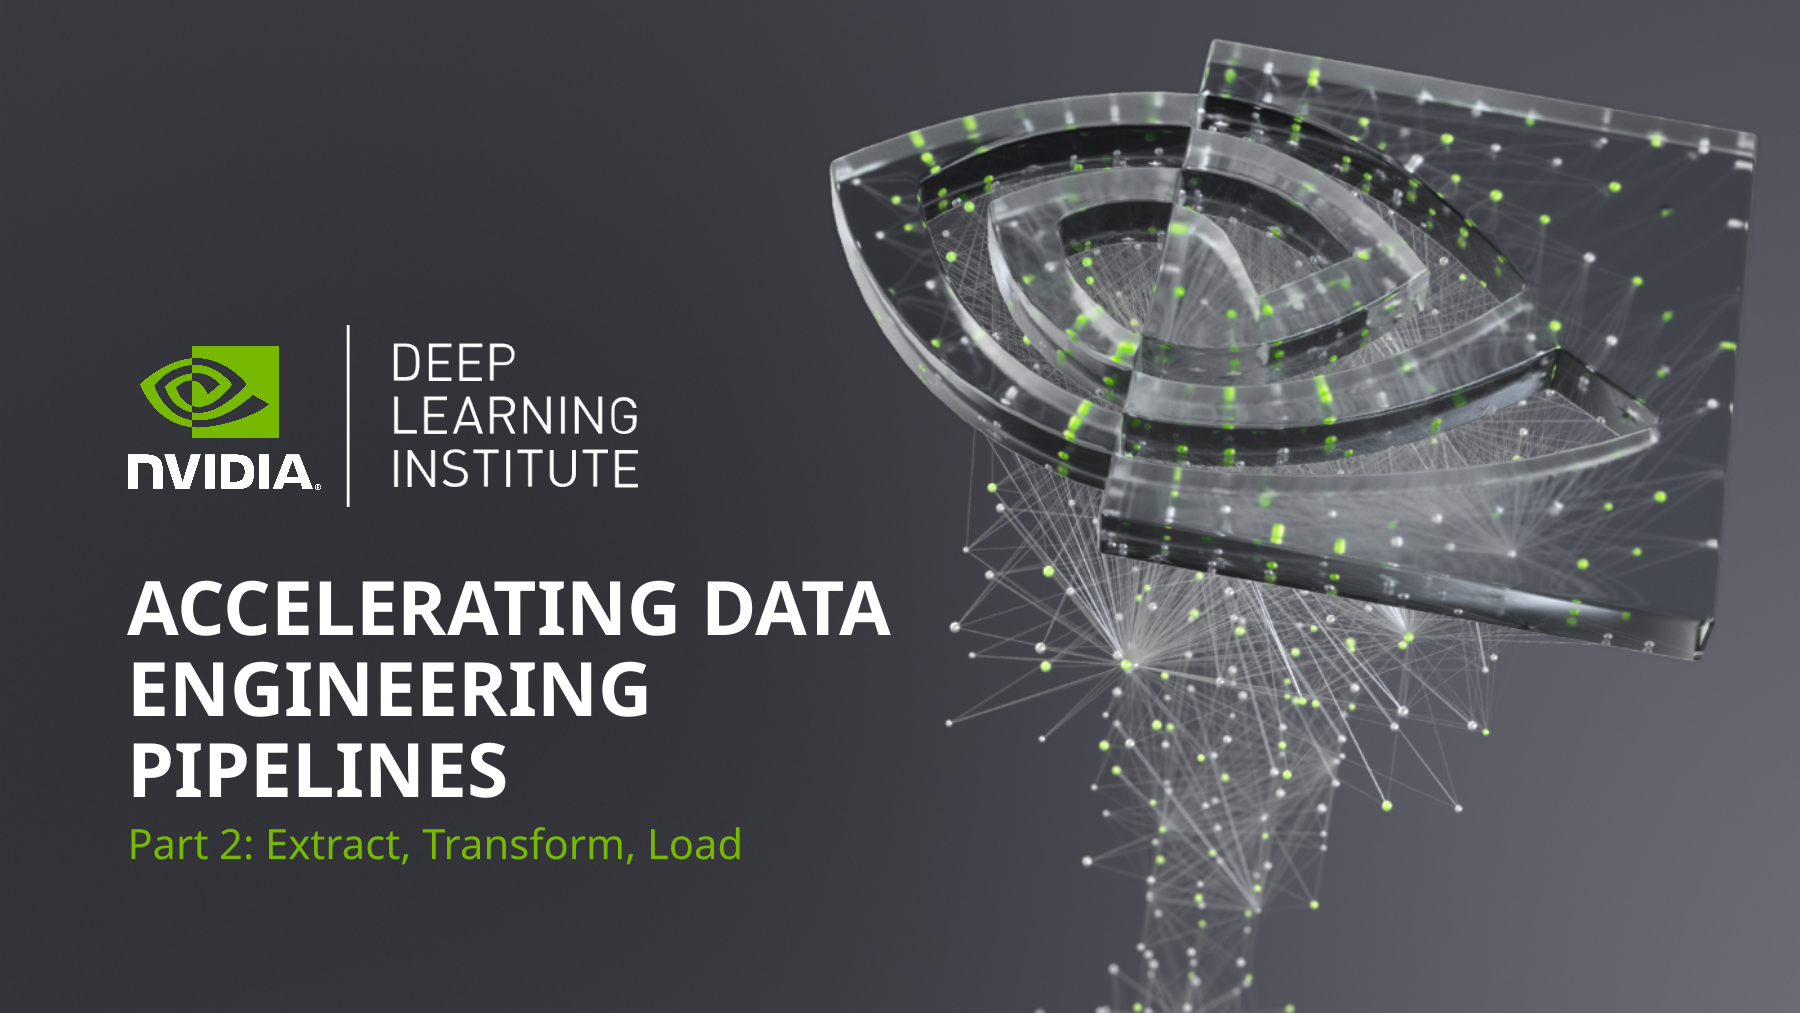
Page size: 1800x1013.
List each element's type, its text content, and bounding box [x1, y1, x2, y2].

title Accelerating Data Engineering Pipelines [112, 603, 1067, 822]
subtitle Part 2: Extract, Transform, Load [112, 822, 1067, 864]
picture [0, 0, 1800, 1013]
